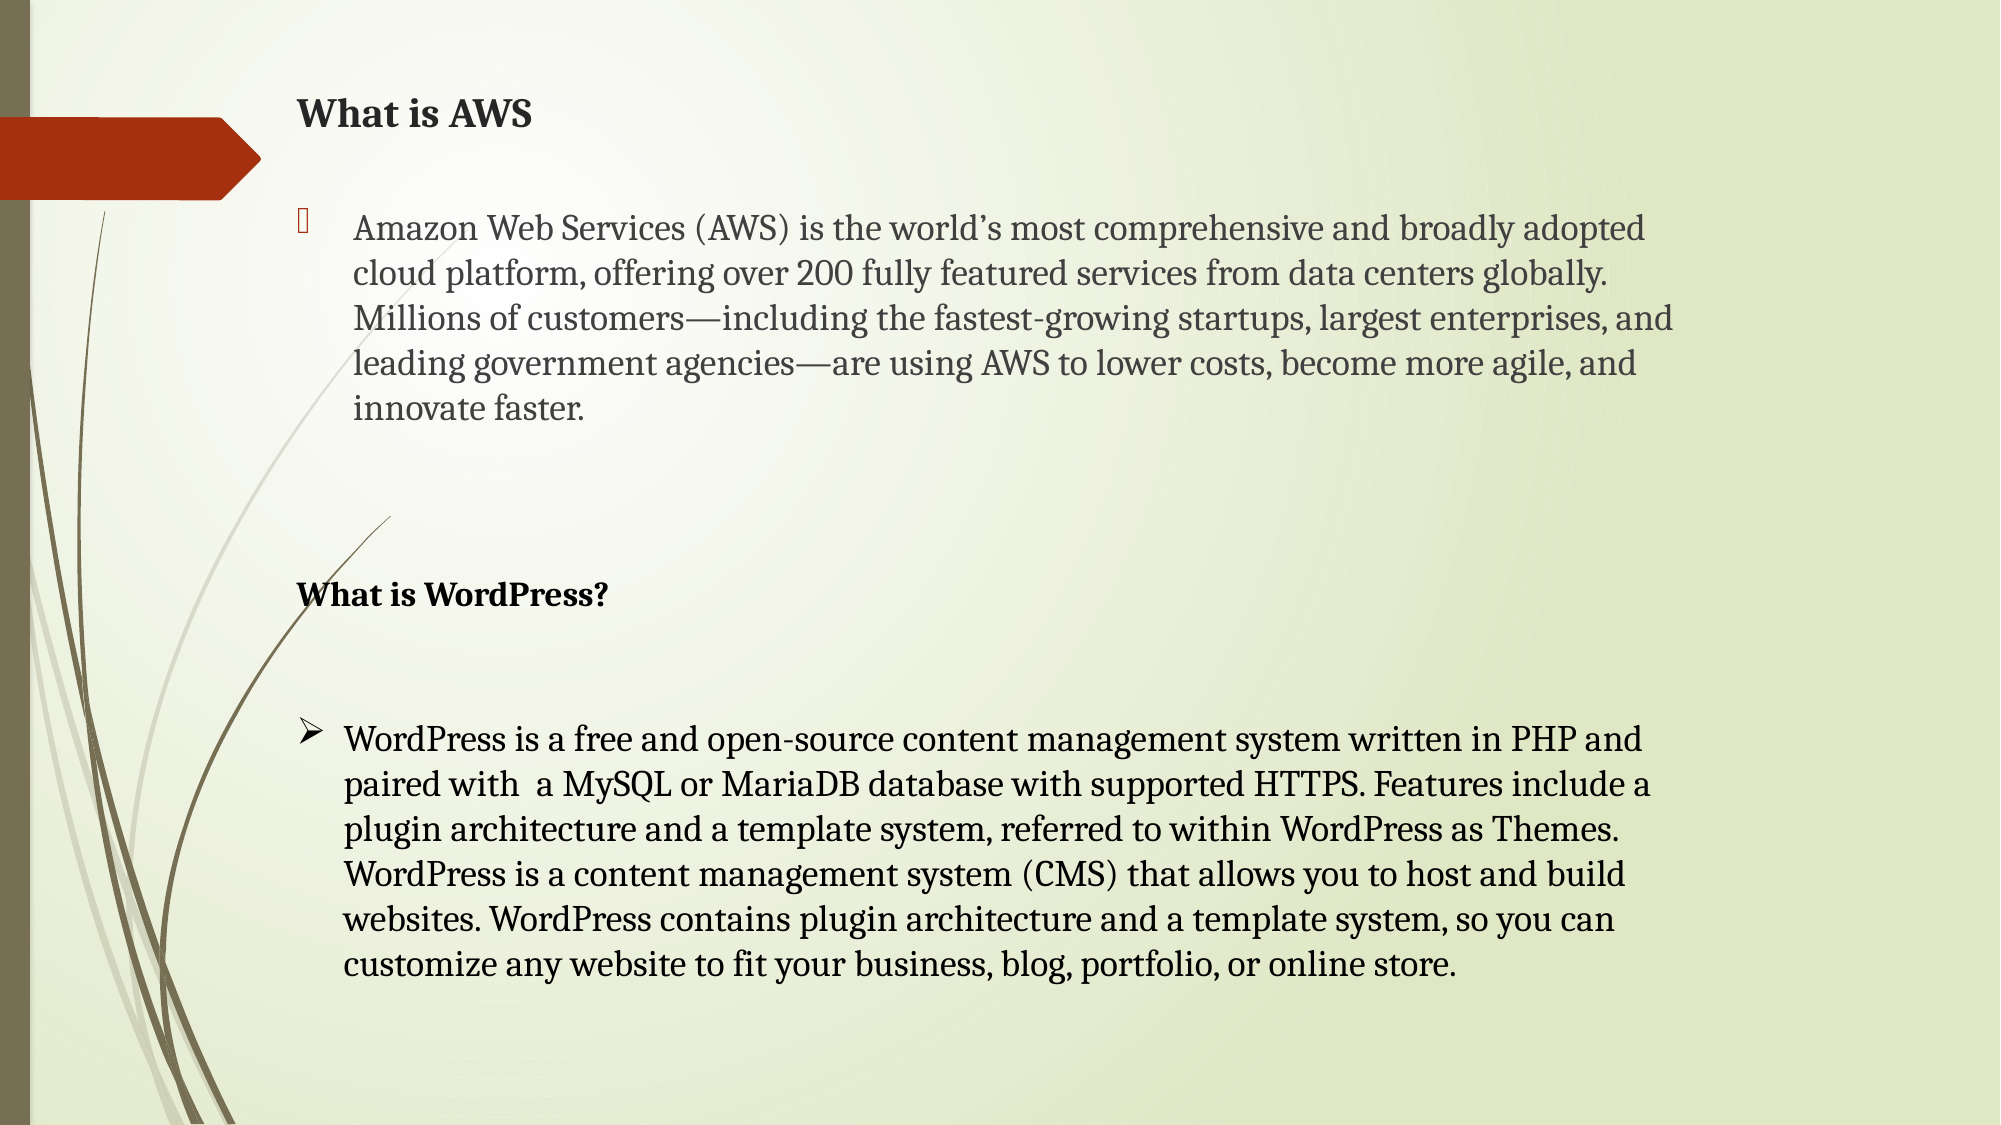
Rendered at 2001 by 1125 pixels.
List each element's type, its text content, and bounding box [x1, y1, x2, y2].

text_box WordPress is a free and open-source content management system written in PHP and paired with a MySQL or MariaDB database with supported HTTPS. Features include a plugin architecture and a template system, referred to within WordPress as Themes. WordPress is a content management system (CMS) that allows you to host and build websites. WordPress contains plugin architecture and a template system, so you can customize any website to fit your business, blog, portfolio, or online store. [281, 706, 1725, 1036]
text_box What is WordPress? [281, 555, 646, 636]
list Amazon Web Services (AWS) is the world’s most comprehensive and broadly adopted cloud platform, offering over 200 fully featured services from data centers globally. Millions of customers—including the fastest-growing startups, largest enterprises, and leading government agencies—are using AWS to lower costs, become more agile, and innovate faster. [281, 195, 1725, 530]
title What is AWS [281, 78, 763, 150]
